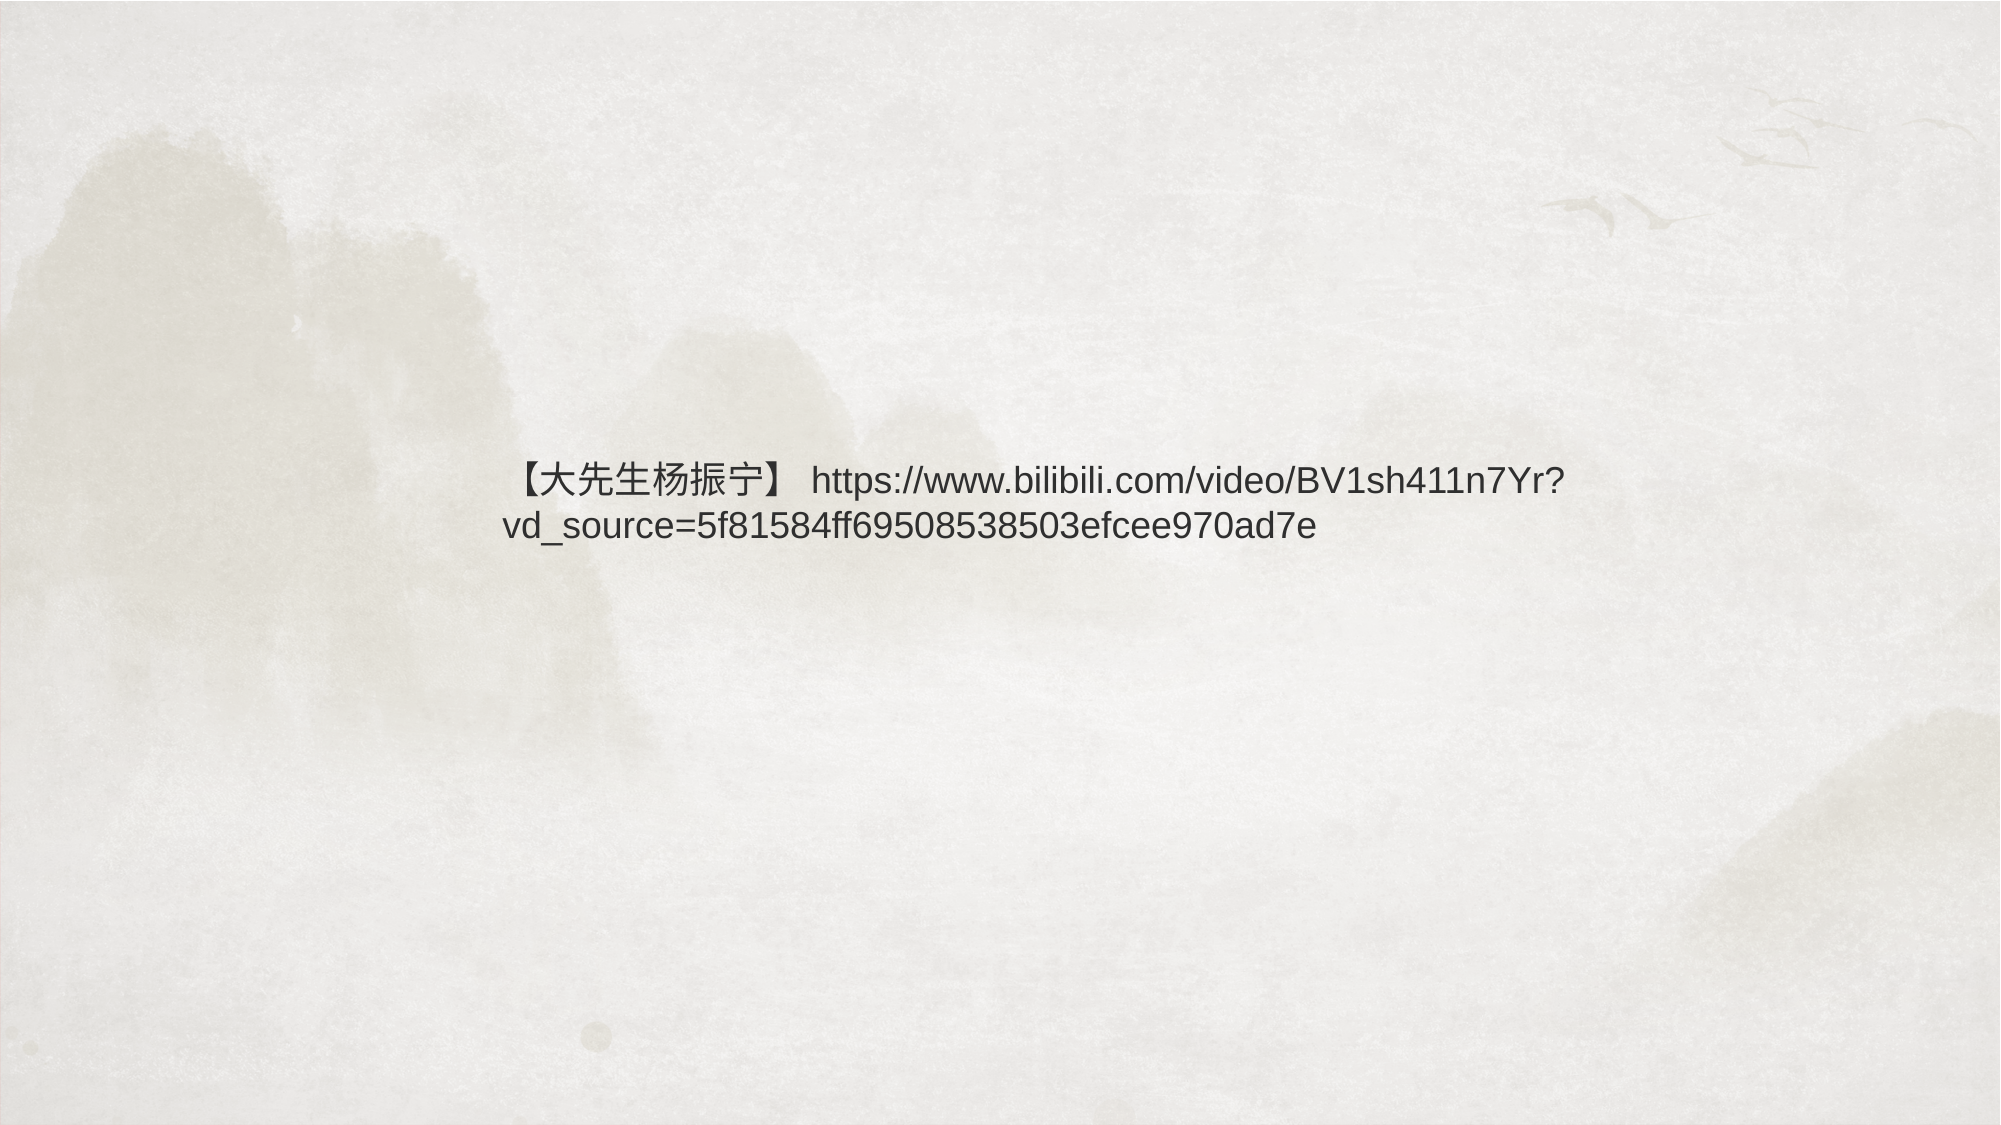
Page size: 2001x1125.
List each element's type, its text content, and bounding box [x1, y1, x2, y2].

text_box 【大先生杨振宁】https://www.bilibili.com/video/BV1sh411n7Yr?vd_source=5f81584ff69508538503efcee970ad7e [487, 448, 1624, 553]
picture [0, 1, 2000, 1125]
